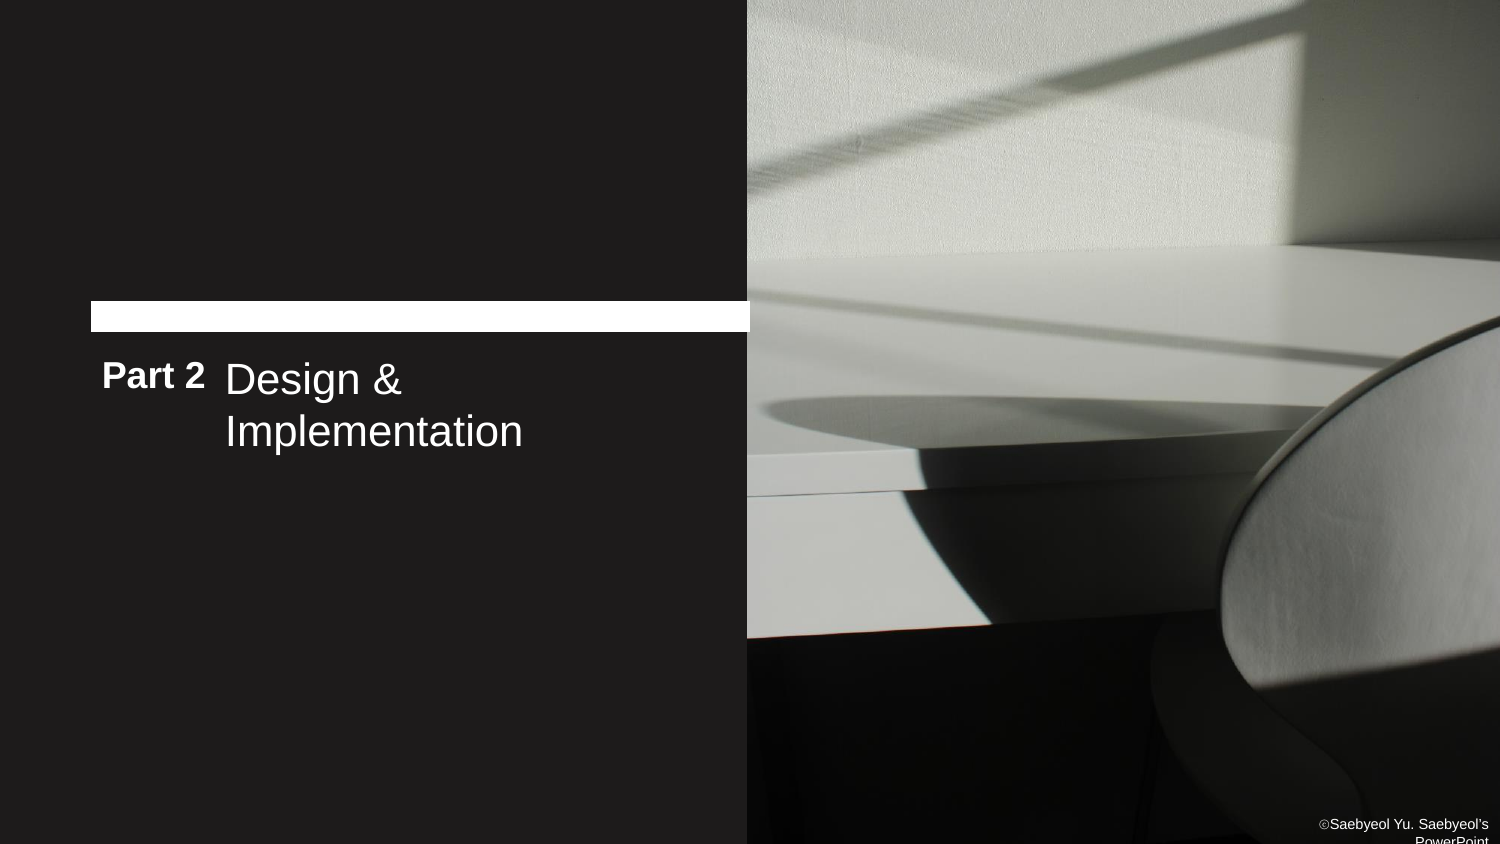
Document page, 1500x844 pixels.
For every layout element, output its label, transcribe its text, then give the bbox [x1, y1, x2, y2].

picture [747, 0, 1500, 844]
text_box Design & Implementation [213, 345, 554, 462]
text_box Part 2 [90, 345, 213, 402]
